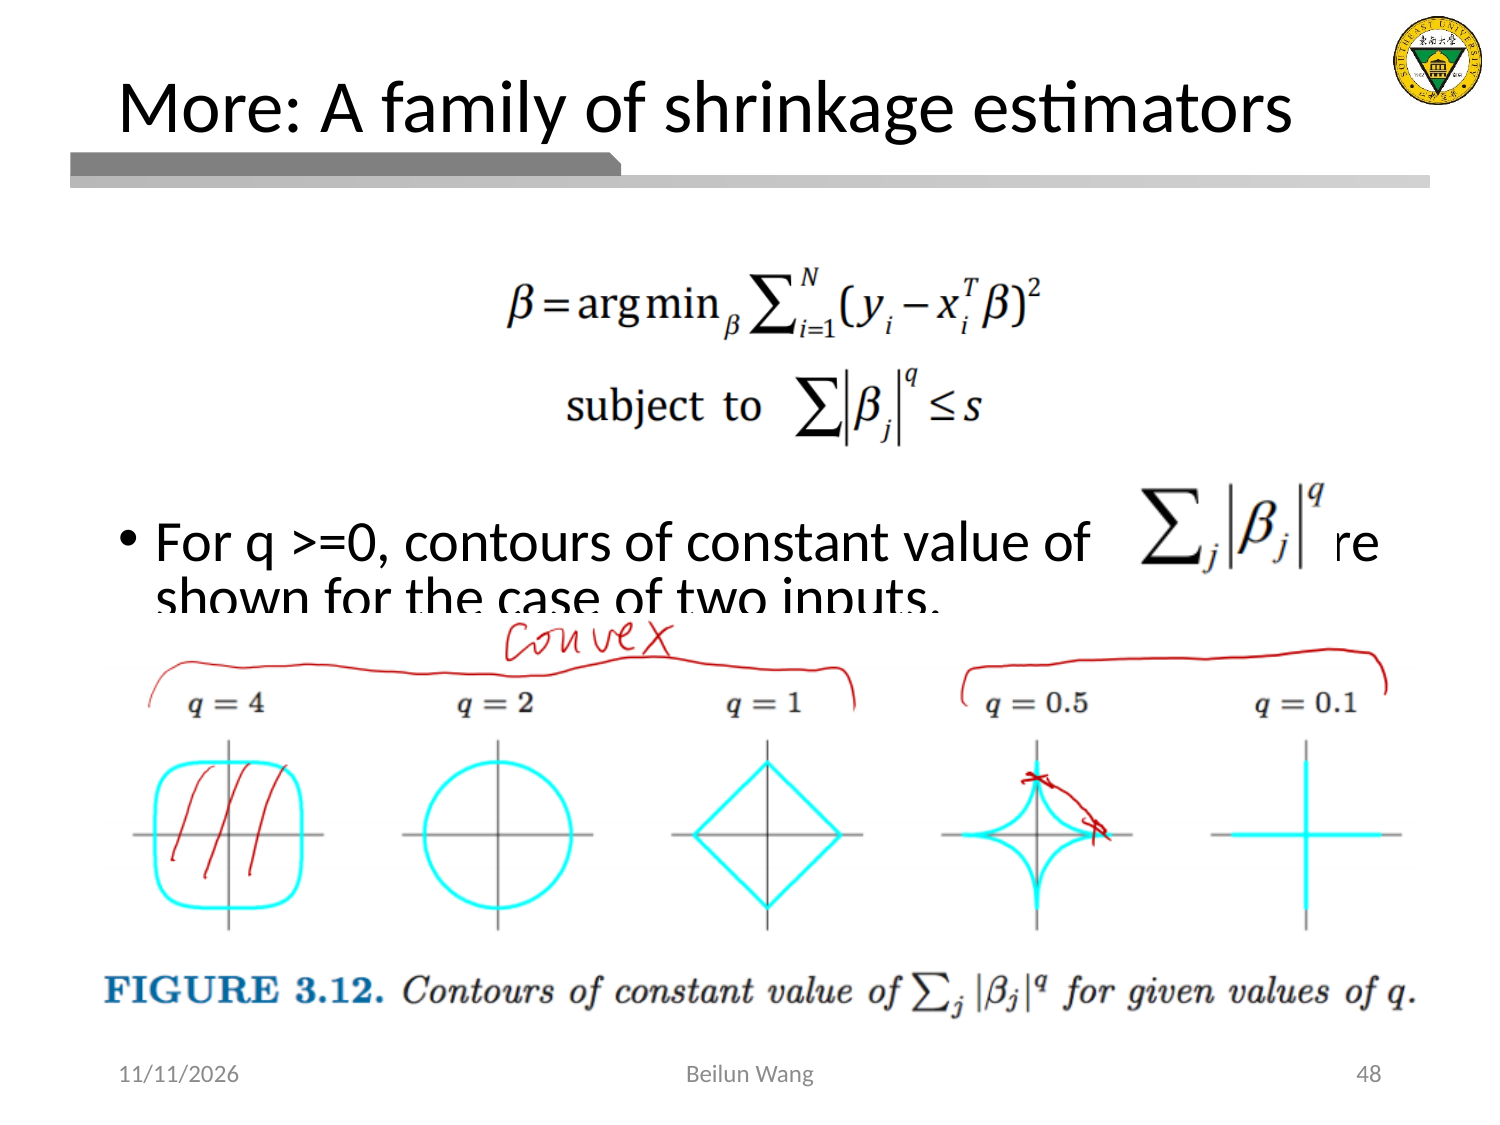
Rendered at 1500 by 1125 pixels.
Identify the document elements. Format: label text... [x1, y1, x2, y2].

picture [1393, 16, 1482, 105]
list For q >=0, contours of constant value of are shown for the case of two inputs. [103, 264, 1397, 613]
title More: A family of shrinkage estimators [103, 59, 1361, 156]
picture [103, 613, 1420, 1023]
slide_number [103, 1042, 441, 1103]
footer Beilun Wang [496, 1042, 1004, 1103]
picture [1119, 461, 1337, 585]
slide_number 48 [1059, 1042, 1397, 1103]
picture [505, 264, 1043, 450]
